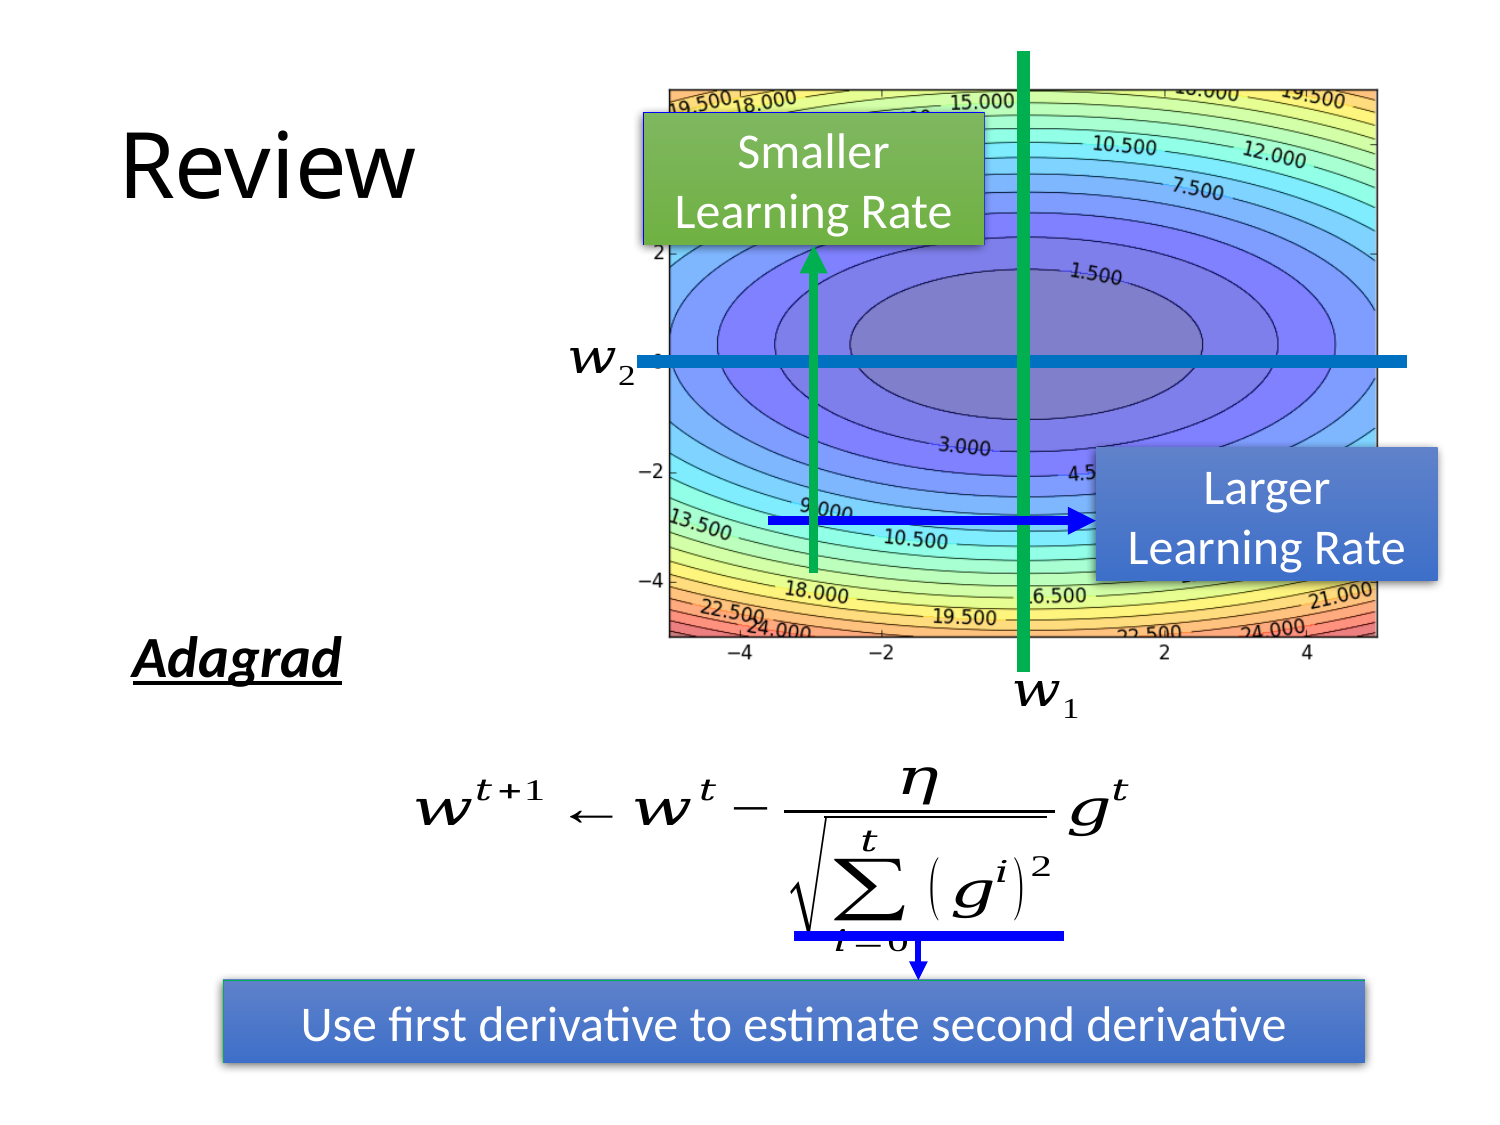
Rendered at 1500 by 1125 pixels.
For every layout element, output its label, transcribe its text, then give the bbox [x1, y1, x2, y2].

text_box Adagrad [81, 611, 394, 697]
title Review [103, 59, 555, 278]
text_box Use first derivative to estimate second derivative [222, 979, 1365, 1063]
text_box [555, 21, 1468, 725]
